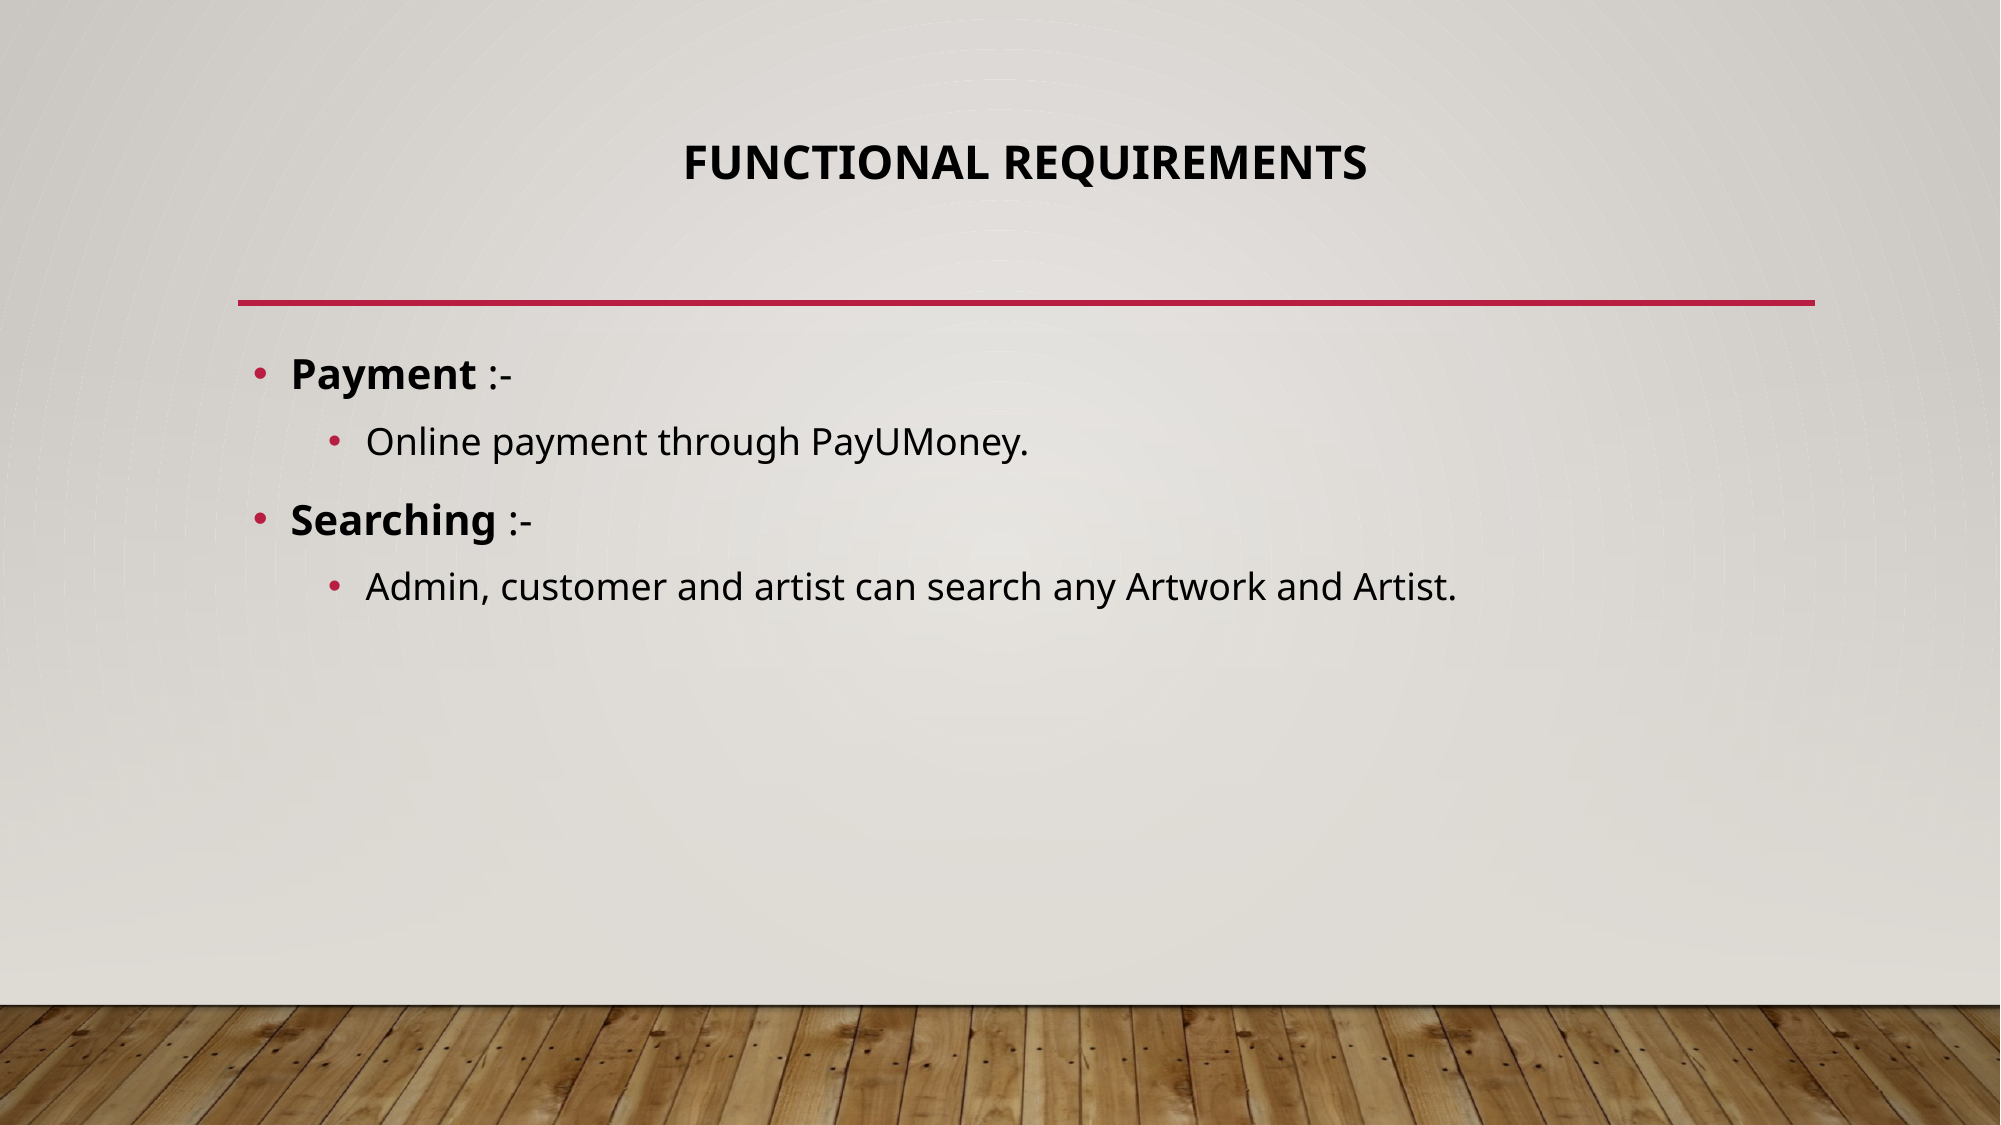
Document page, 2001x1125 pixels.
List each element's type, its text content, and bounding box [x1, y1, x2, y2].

picture [0, 1005, 2000, 1125]
list Payment :- Online payment through PayUMoney. Searching :- Admin, customer and artist can search any Artwork and Artist. [238, 330, 1814, 977]
title Functional Requirements [238, 131, 1814, 305]
